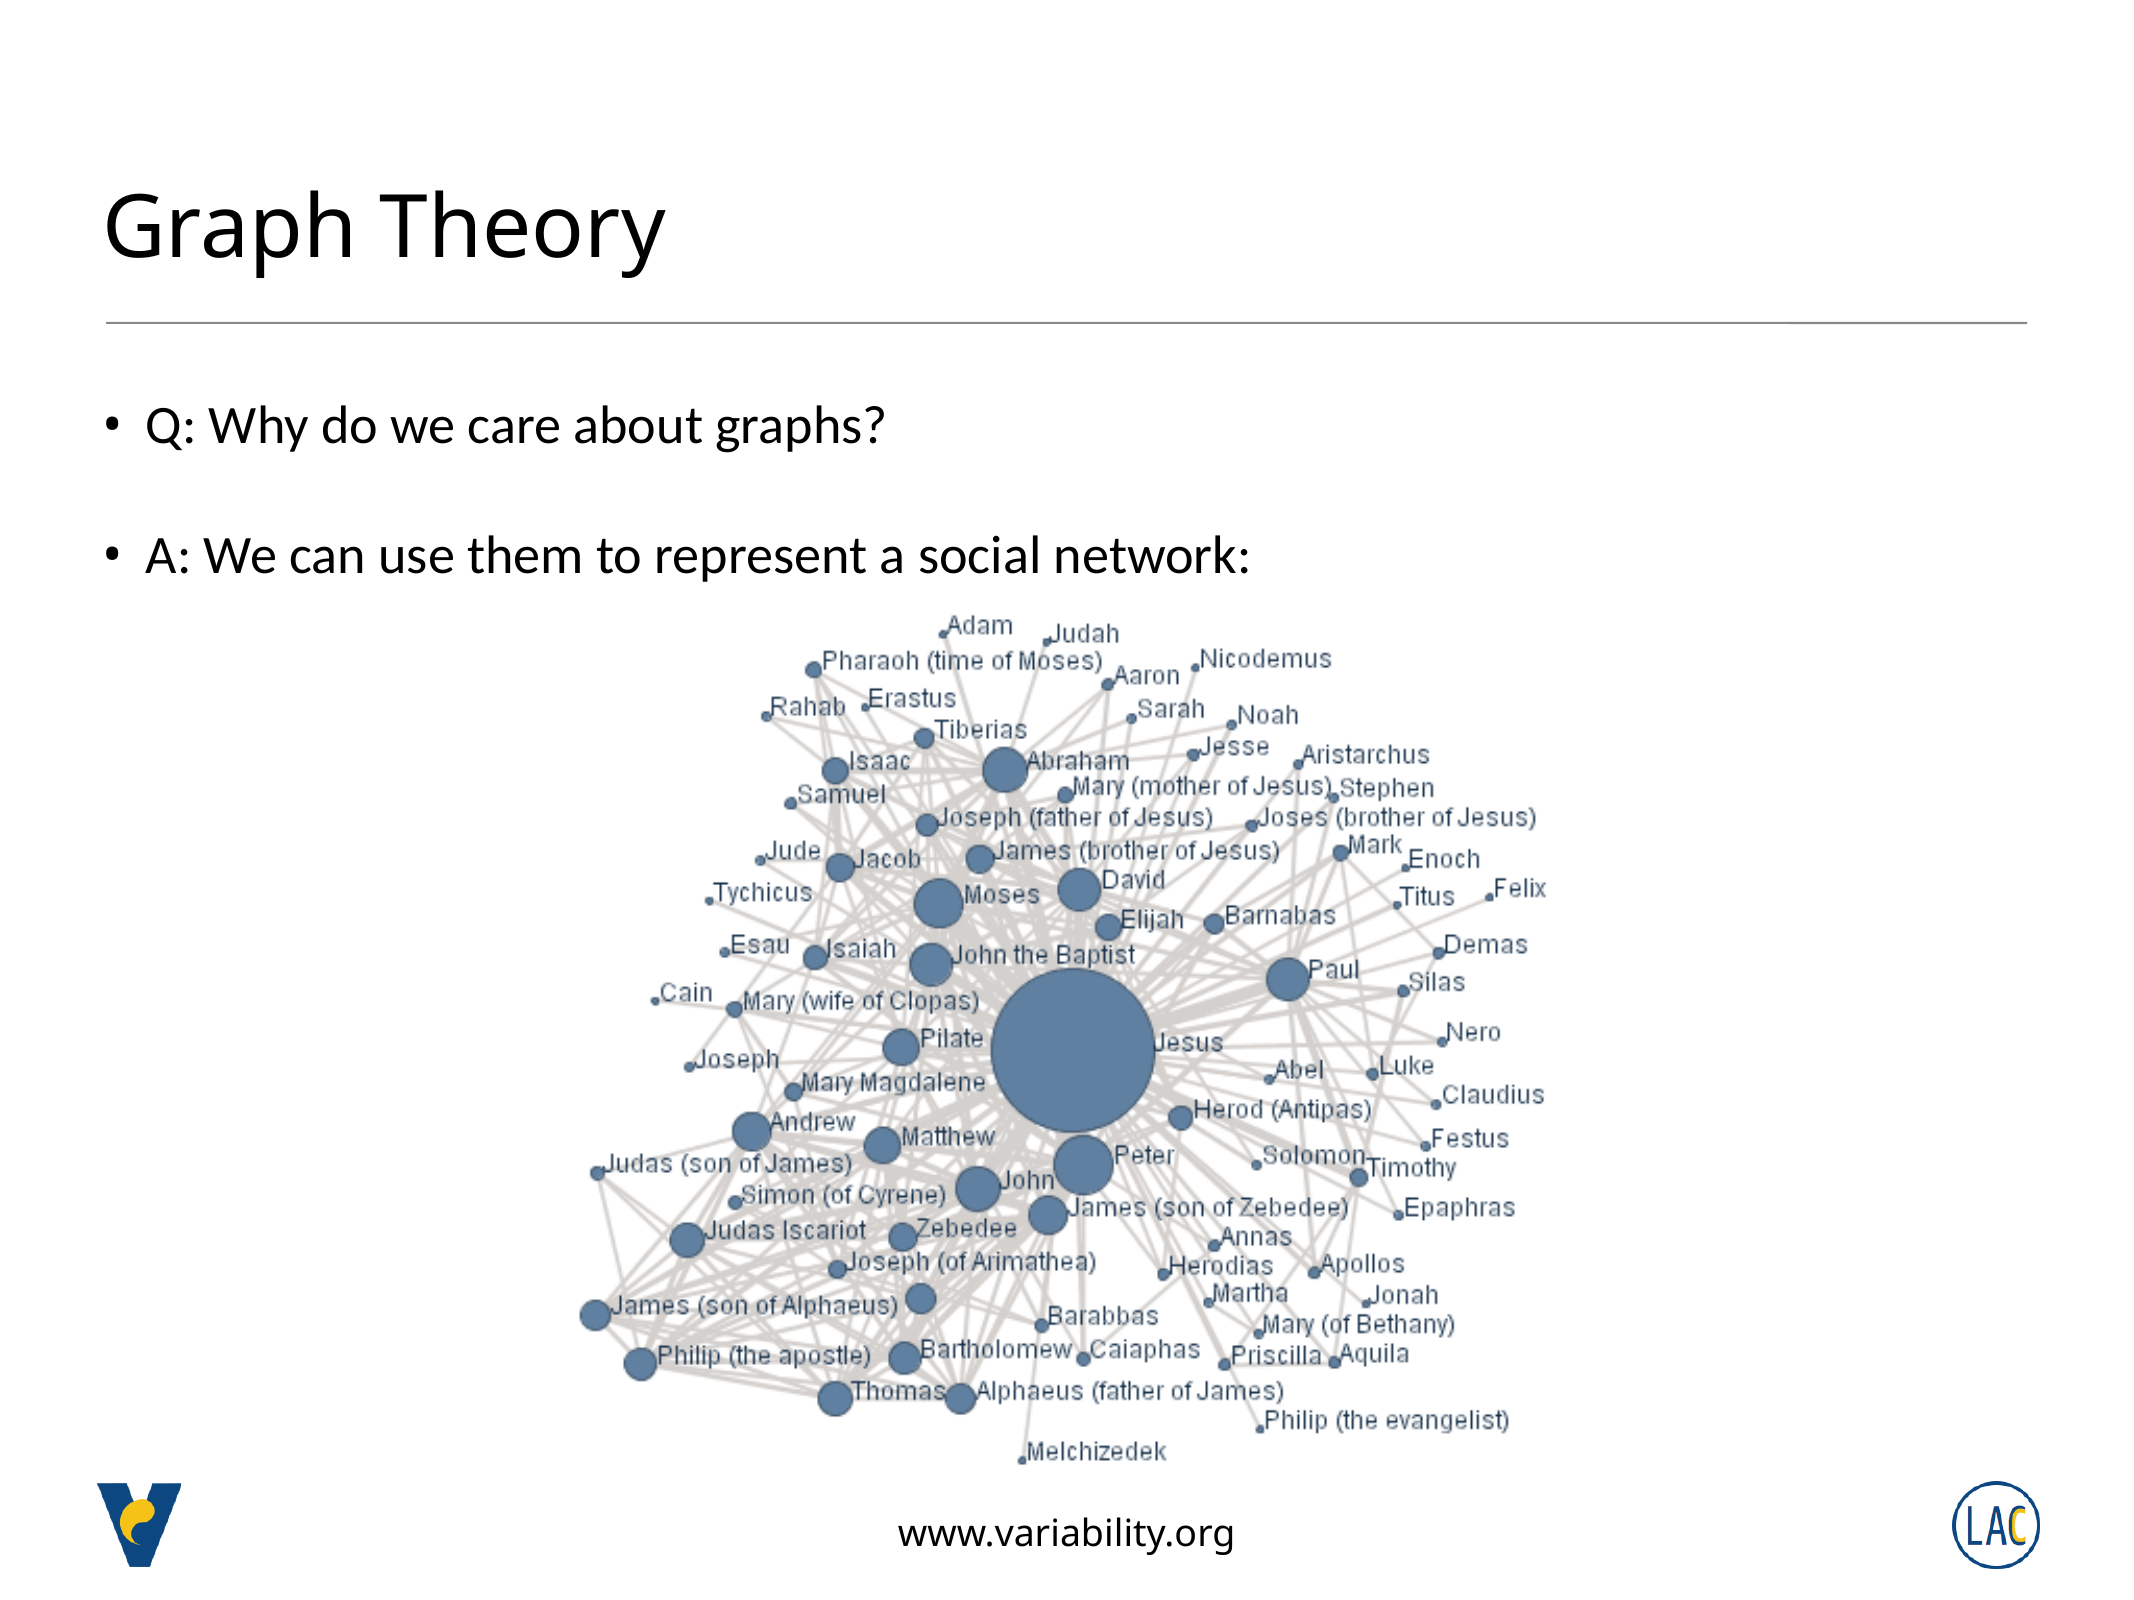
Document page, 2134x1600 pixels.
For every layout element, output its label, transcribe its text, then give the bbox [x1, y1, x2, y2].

title Graph Theory [93, 54, 2040, 284]
list Q: Why do we care about graphs? A: We can use them to represent a social network: [93, 381, 2040, 1459]
picture [1952, 1481, 2040, 1569]
picture [572, 593, 1567, 1488]
picture [97, 1483, 181, 1567]
